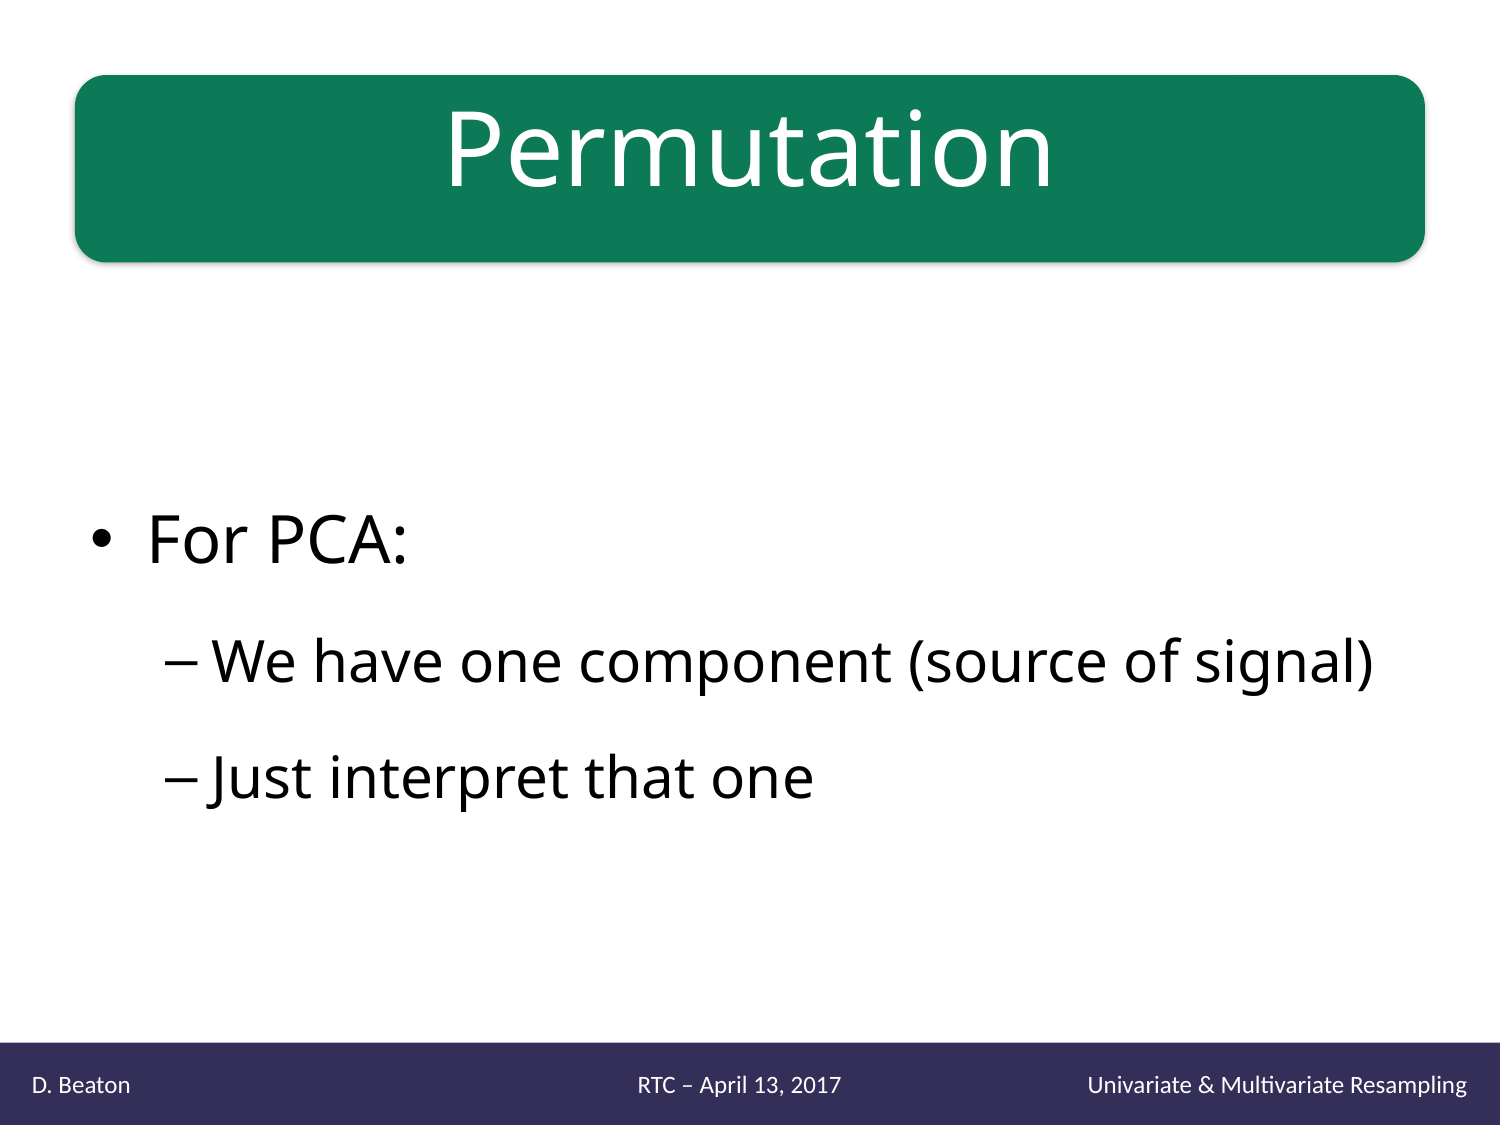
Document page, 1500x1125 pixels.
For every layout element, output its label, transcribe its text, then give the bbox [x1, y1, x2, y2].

title Permutation [75, 75, 1425, 262]
list For PCA: We have one component (source of signal) Just interpret that one [75, 262, 1425, 1005]
